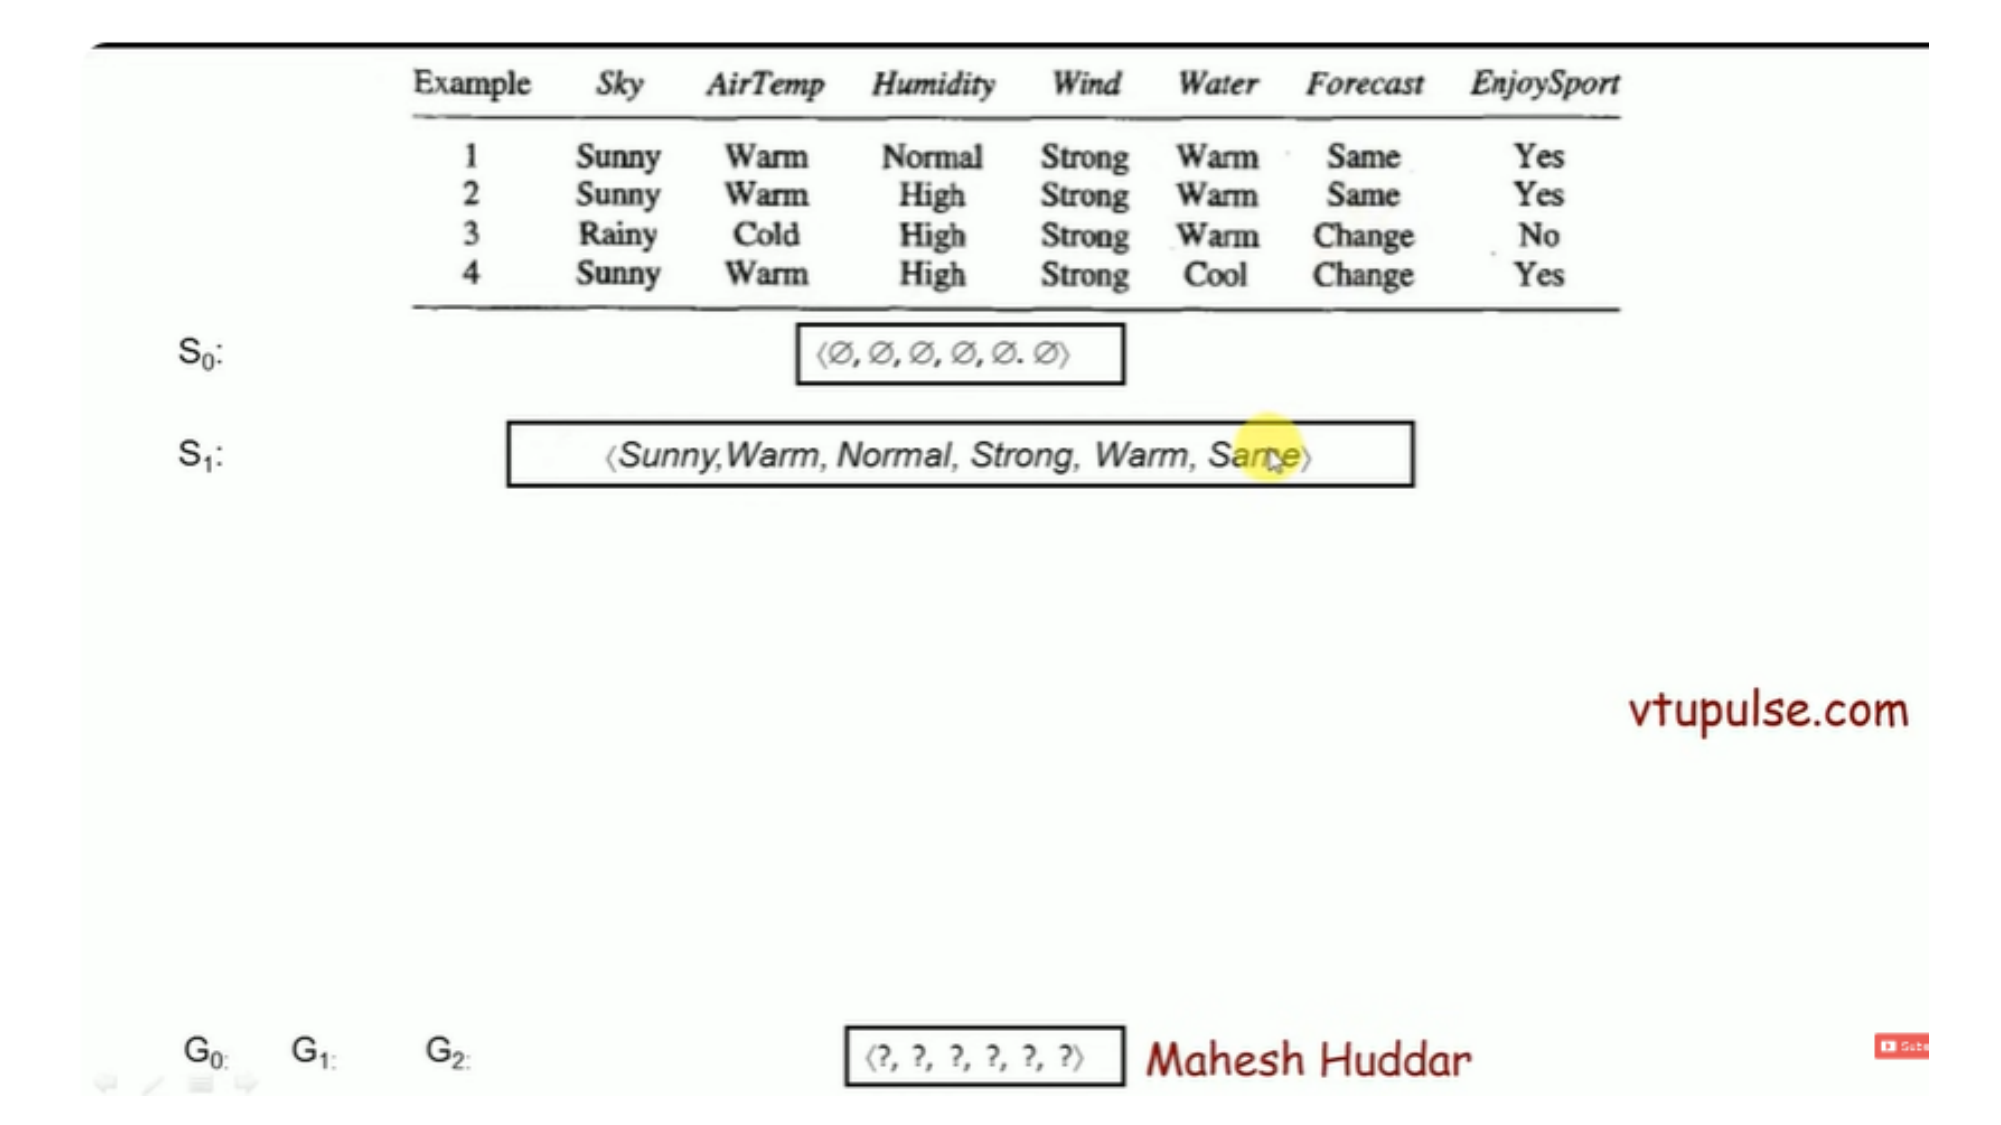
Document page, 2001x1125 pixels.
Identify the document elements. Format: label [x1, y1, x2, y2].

picture [62, 23, 1929, 1096]
